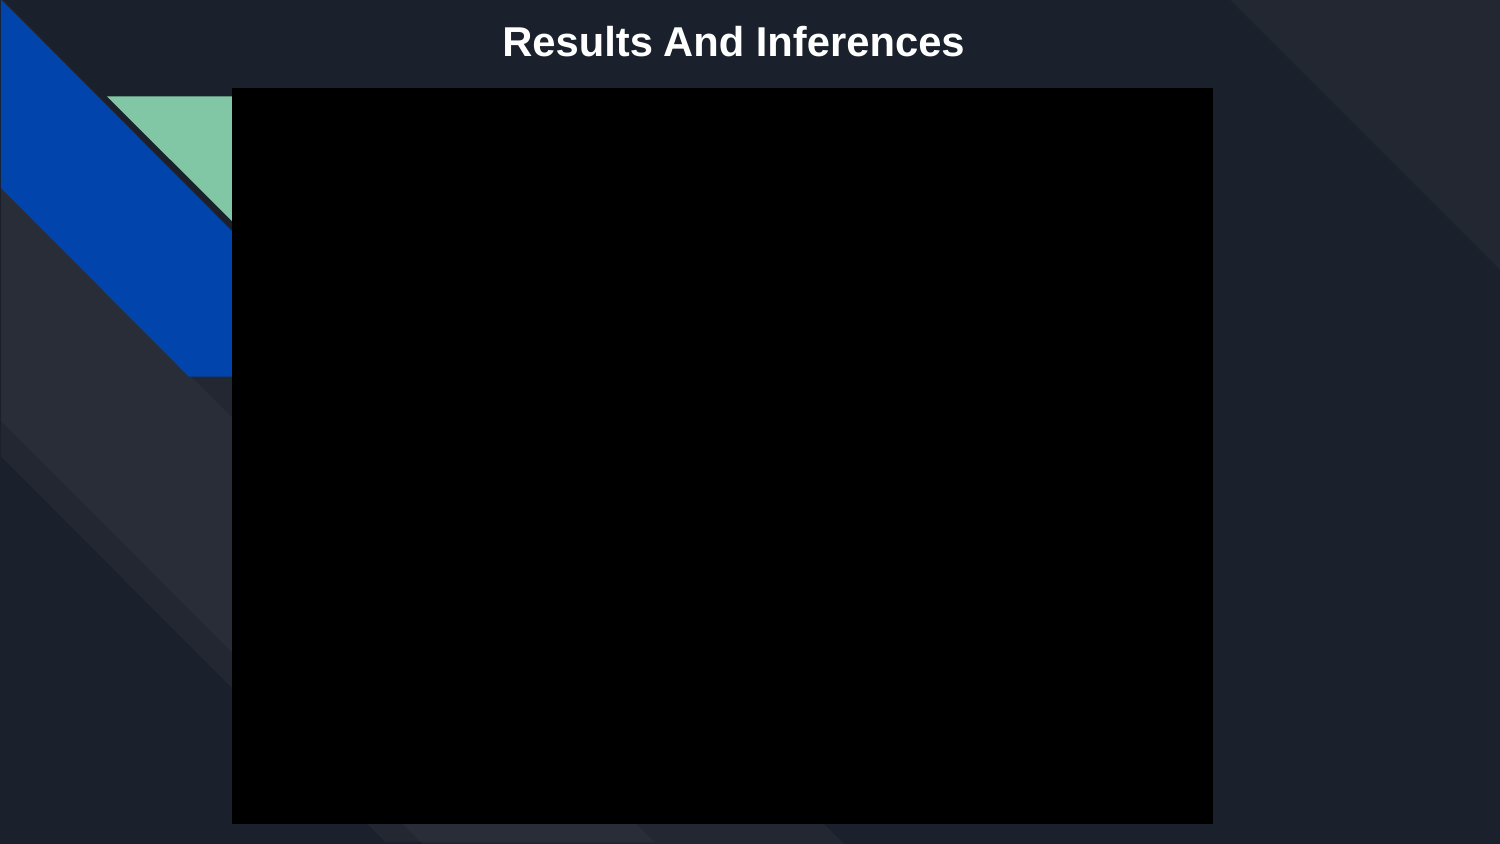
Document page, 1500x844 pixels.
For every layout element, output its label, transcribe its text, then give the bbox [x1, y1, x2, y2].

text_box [231, 87, 1214, 825]
text_box Results And Inferences [92, 0, 1375, 80]
